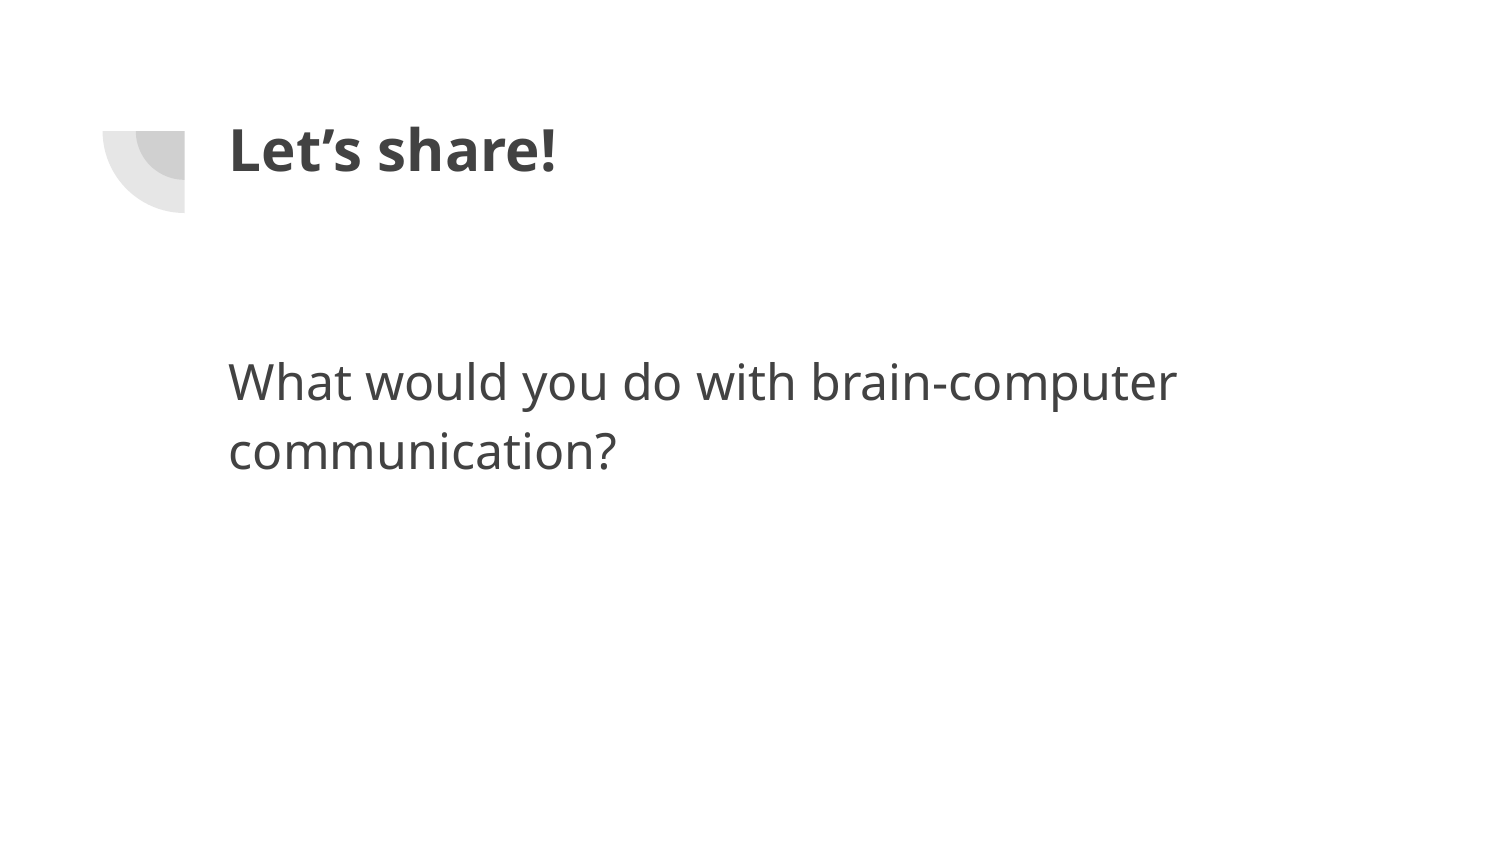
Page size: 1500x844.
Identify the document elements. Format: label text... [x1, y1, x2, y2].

list What would you do with brain-computer communication? [213, 326, 1368, 744]
title Let’s share! [213, 98, 1368, 263]
